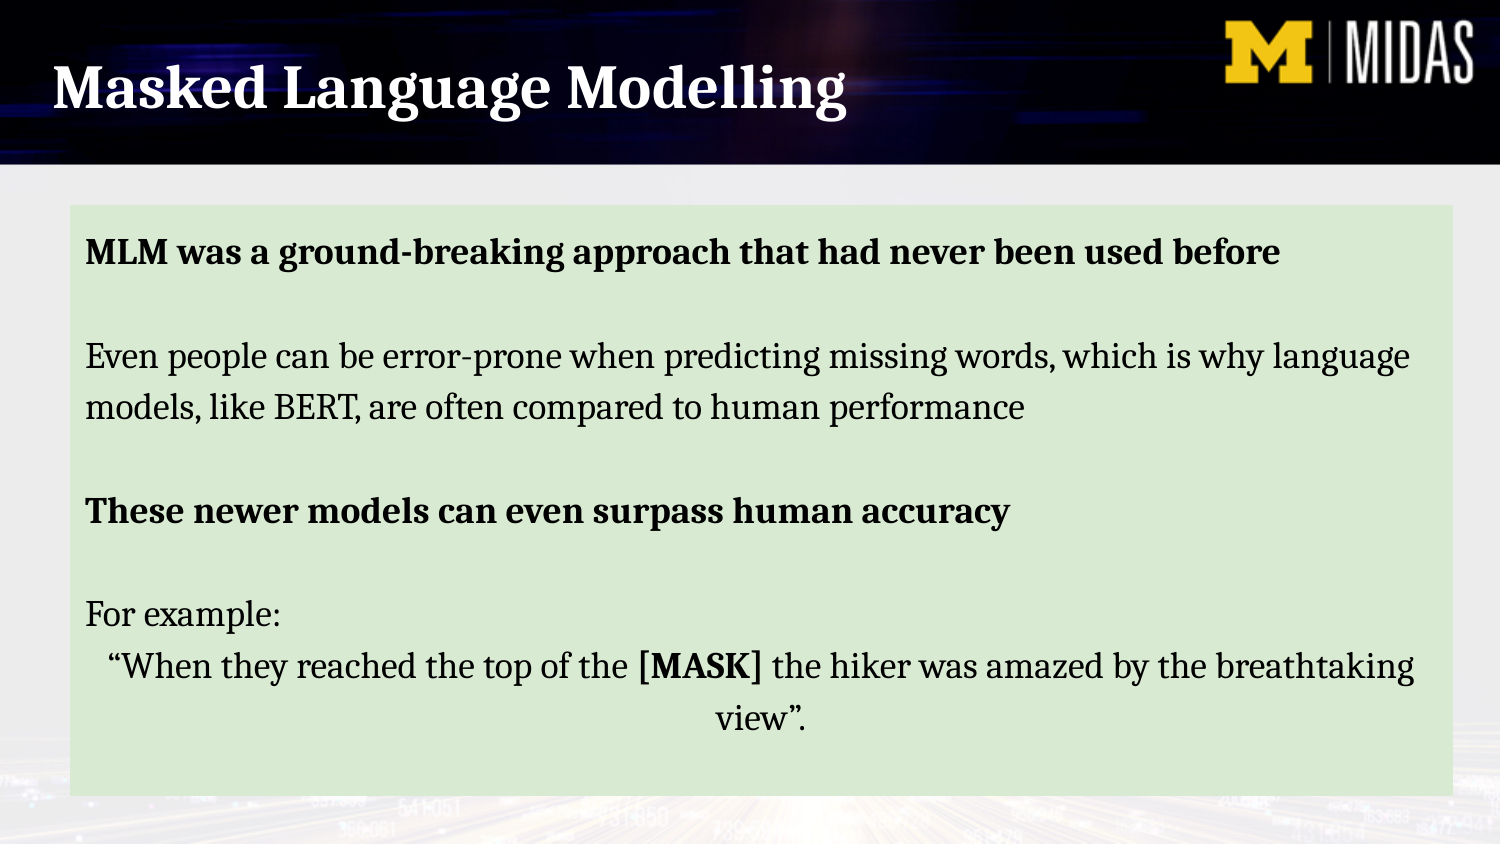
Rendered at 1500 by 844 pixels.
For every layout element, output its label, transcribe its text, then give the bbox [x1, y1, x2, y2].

text_box Masked Language Modelling [37, 31, 1244, 137]
text_box MLM was a ground-breaking approach that had never been used before Even people can be error-prone when predicting missing words, which is why language models, like BERT, are often compared to human performance These newer models can even surpass human accuracy For example: “When they reached the top of the [MASK] the hiker was amazed by the breathtaking view”. [70, 205, 1453, 805]
picture [0, 0, 1500, 844]
